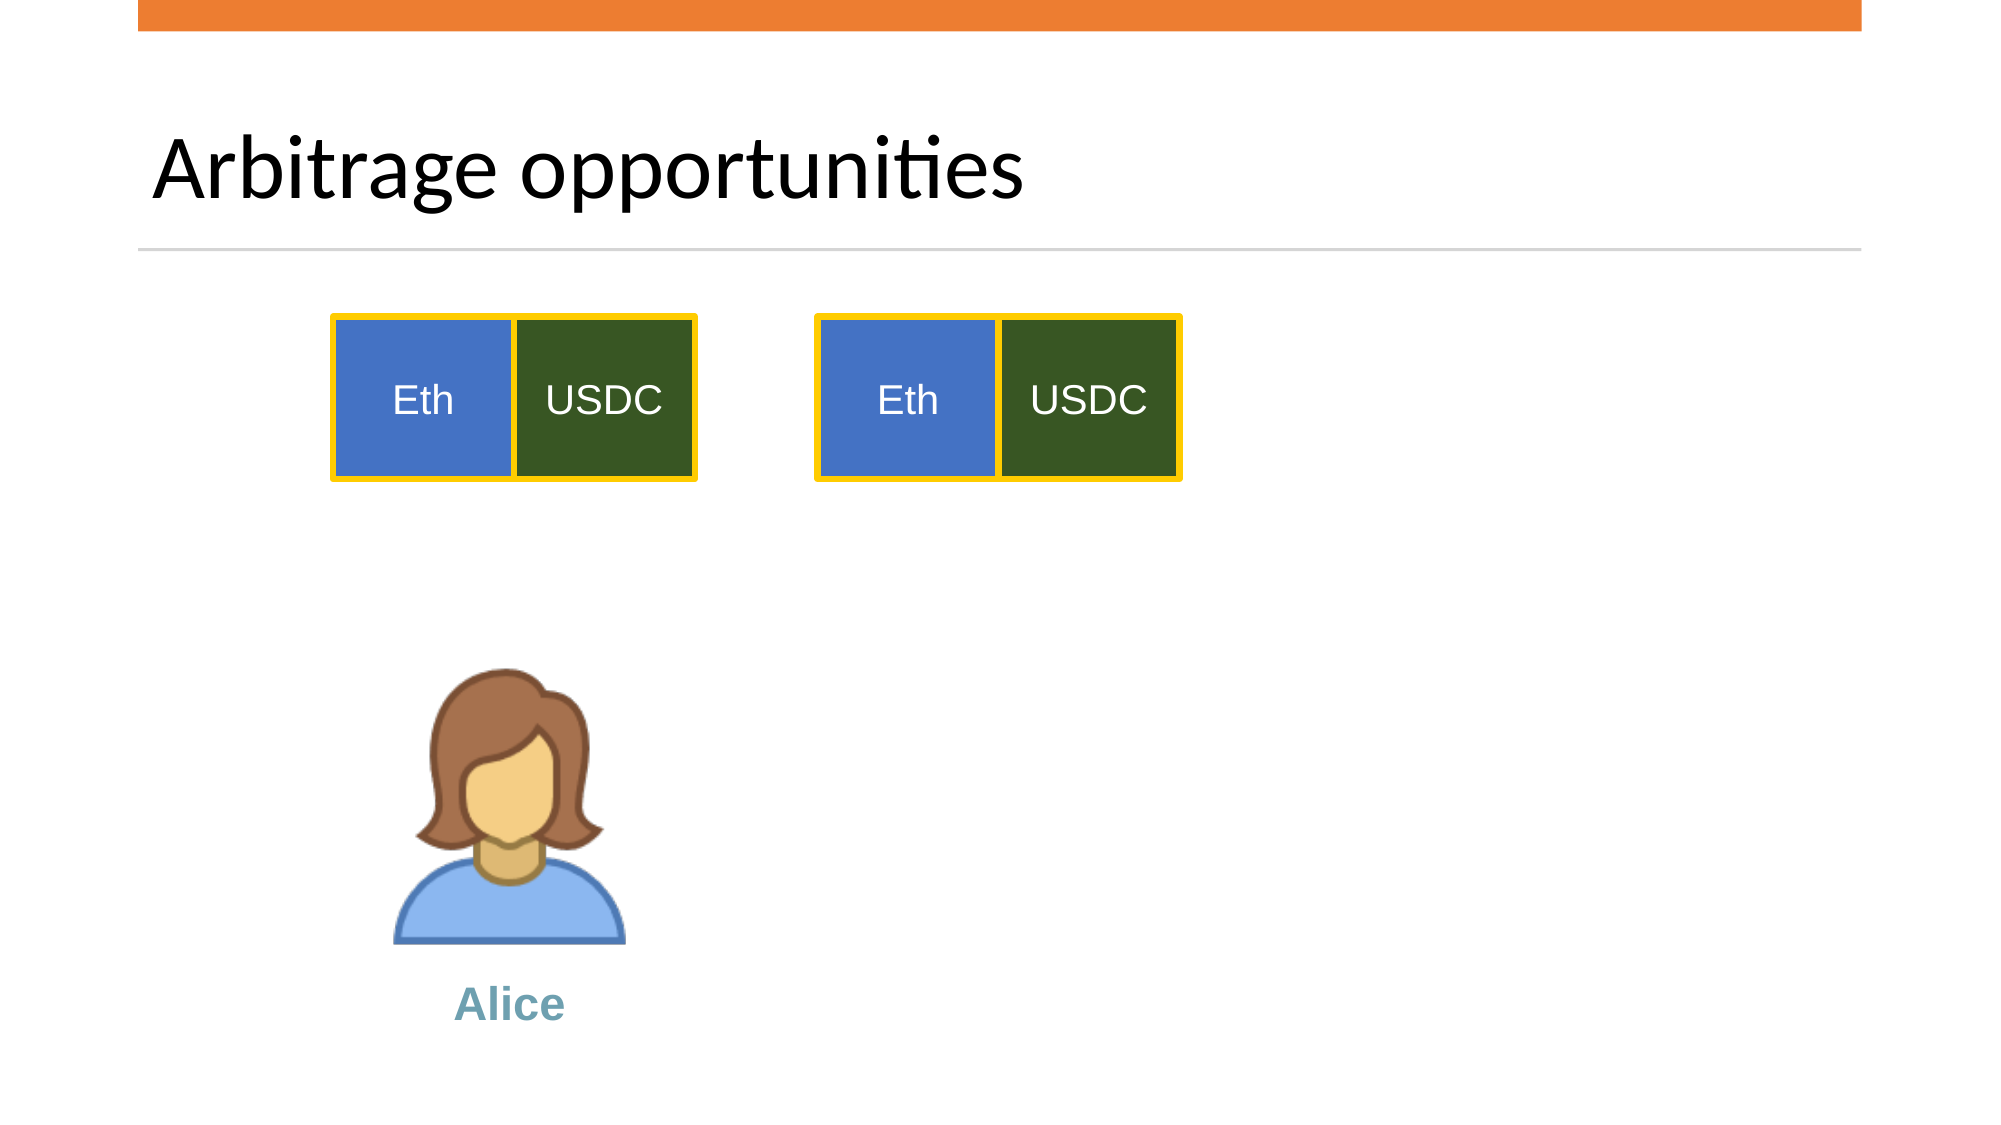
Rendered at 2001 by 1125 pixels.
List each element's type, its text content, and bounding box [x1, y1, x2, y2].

text_box [138, 0, 1862, 32]
text_box USDC [512, 314, 697, 481]
title Arbitrage opportunities [137, 59, 1863, 278]
text_box Eth [331, 314, 512, 481]
text_box USDC [997, 314, 1182, 481]
text_box Alice [365, 960, 655, 1038]
text_box [138, 248, 1862, 252]
picture [364, 662, 655, 952]
text_box Eth [816, 314, 997, 481]
